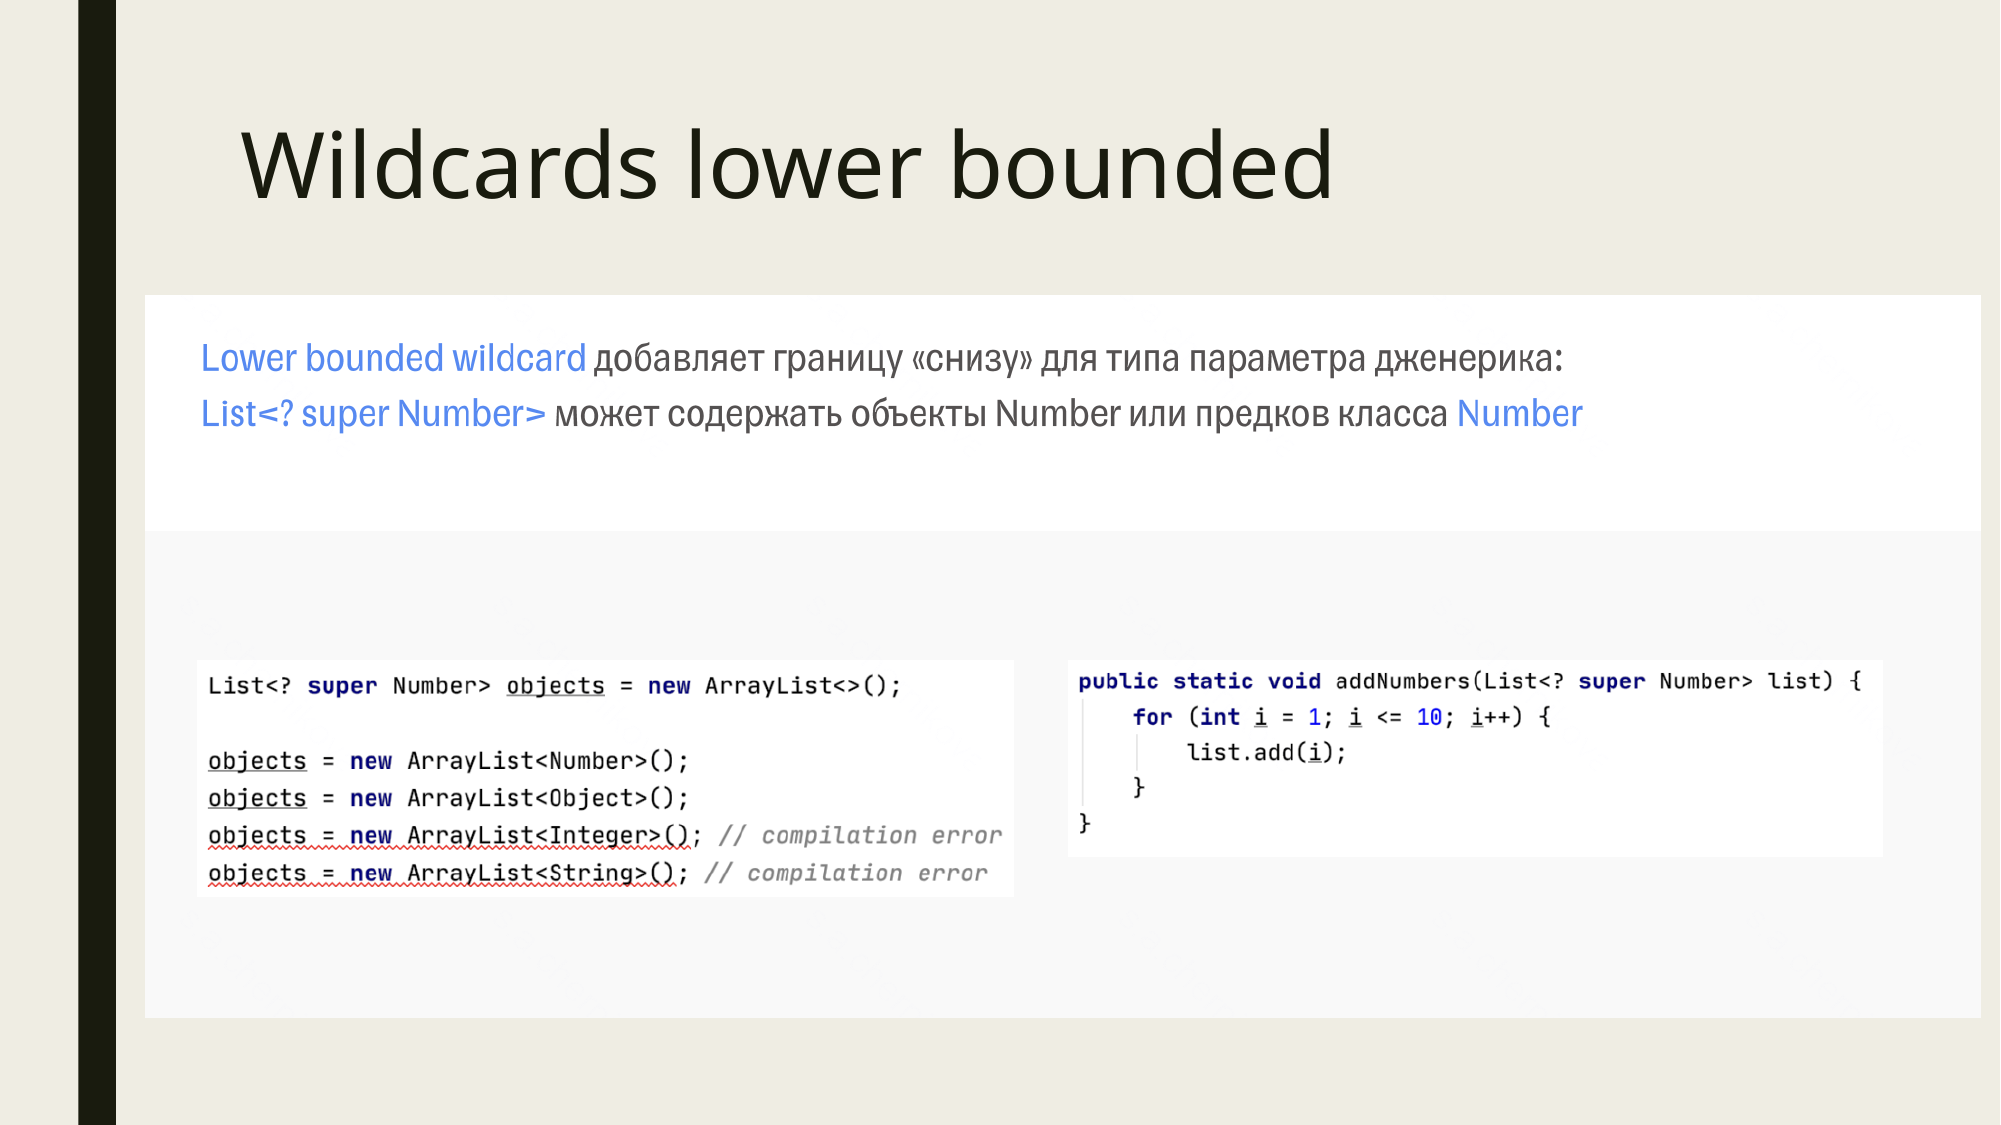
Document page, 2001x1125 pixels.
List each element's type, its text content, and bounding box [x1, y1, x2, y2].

picture [145, 295, 1981, 1018]
title Wildcards lower bounded [225, 112, 1800, 295]
